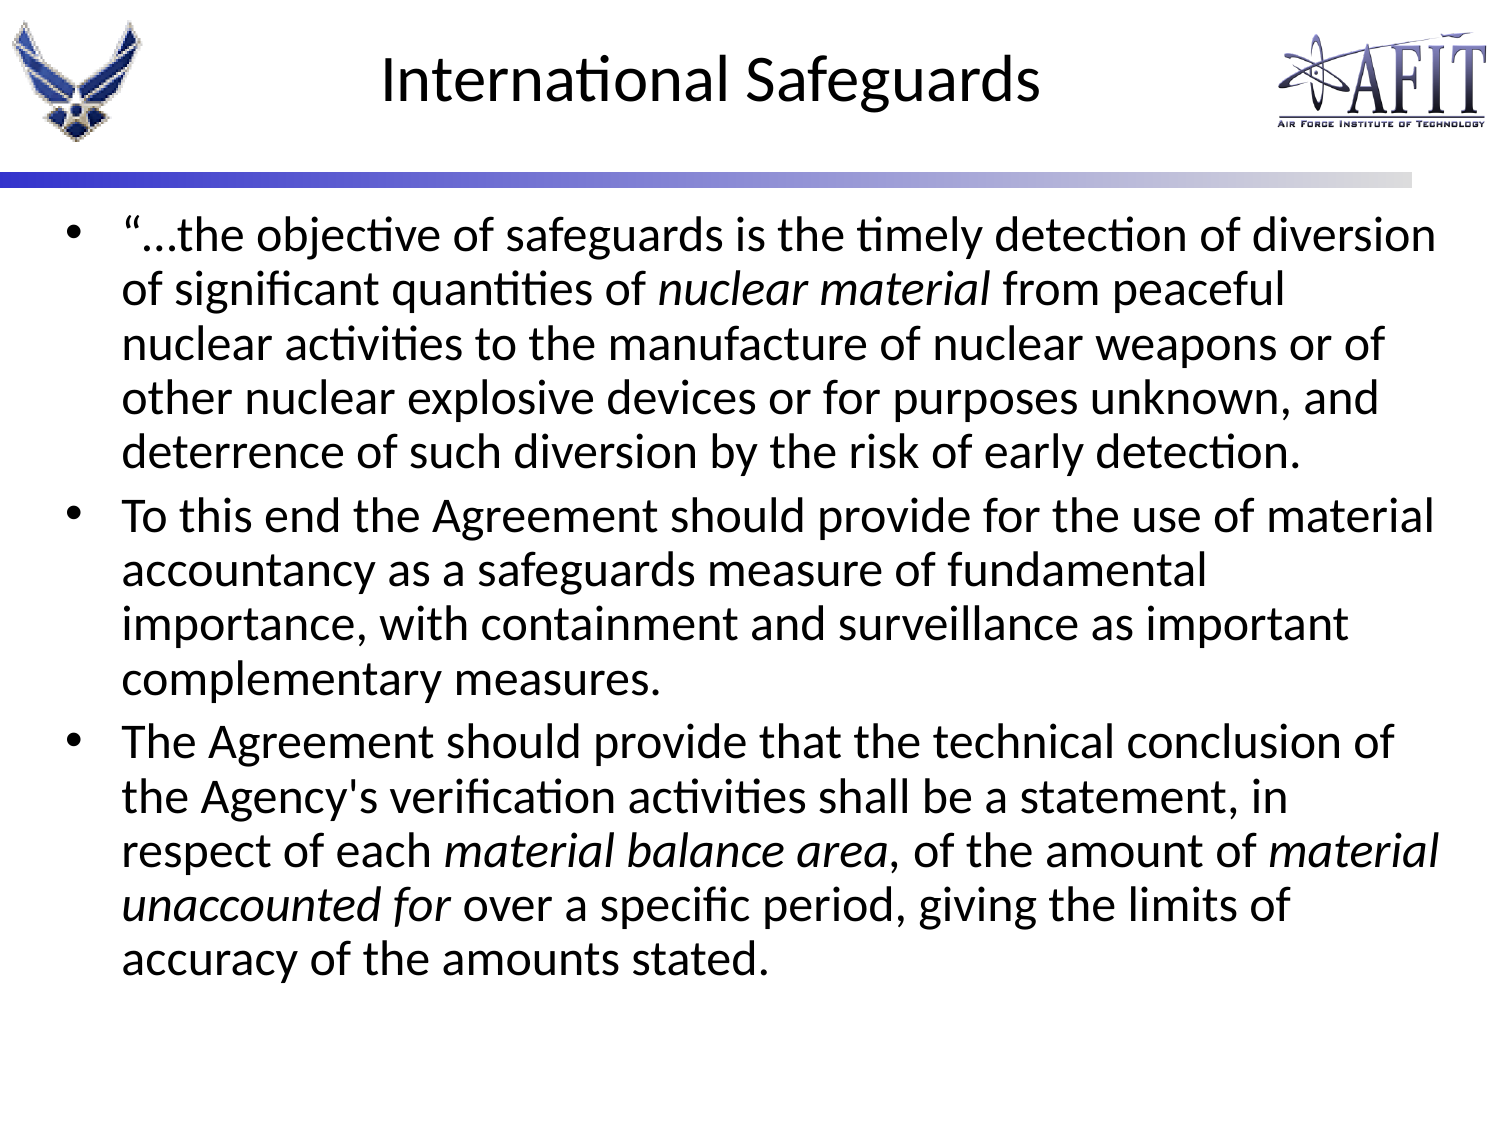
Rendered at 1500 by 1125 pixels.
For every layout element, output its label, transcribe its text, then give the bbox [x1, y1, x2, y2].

picture [0, 12, 163, 153]
title International Safeguards [166, 0, 1255, 151]
list “…the objective of safeguards is the timely detection of diversion of significant quantities of nuclear material from peaceful nuclear activities to the manufacture of nuclear weapons or of other nuclear explosive devices or for purposes unknown, and deterrence of such diversion by the risk of early detection. To this end the Agreement should provide for the use of material accountancy as a safeguards measure of fundamental importance, with containment and surveillance as important complementary measures. The Agreement should provide that the technical conclusion of the Agency's verification activities shall be a statement, in respect of each material balance area, of the amount of material unaccounted for over a specific period, giving the limits of accuracy of the amounts stated. [49, 199, 1463, 1051]
